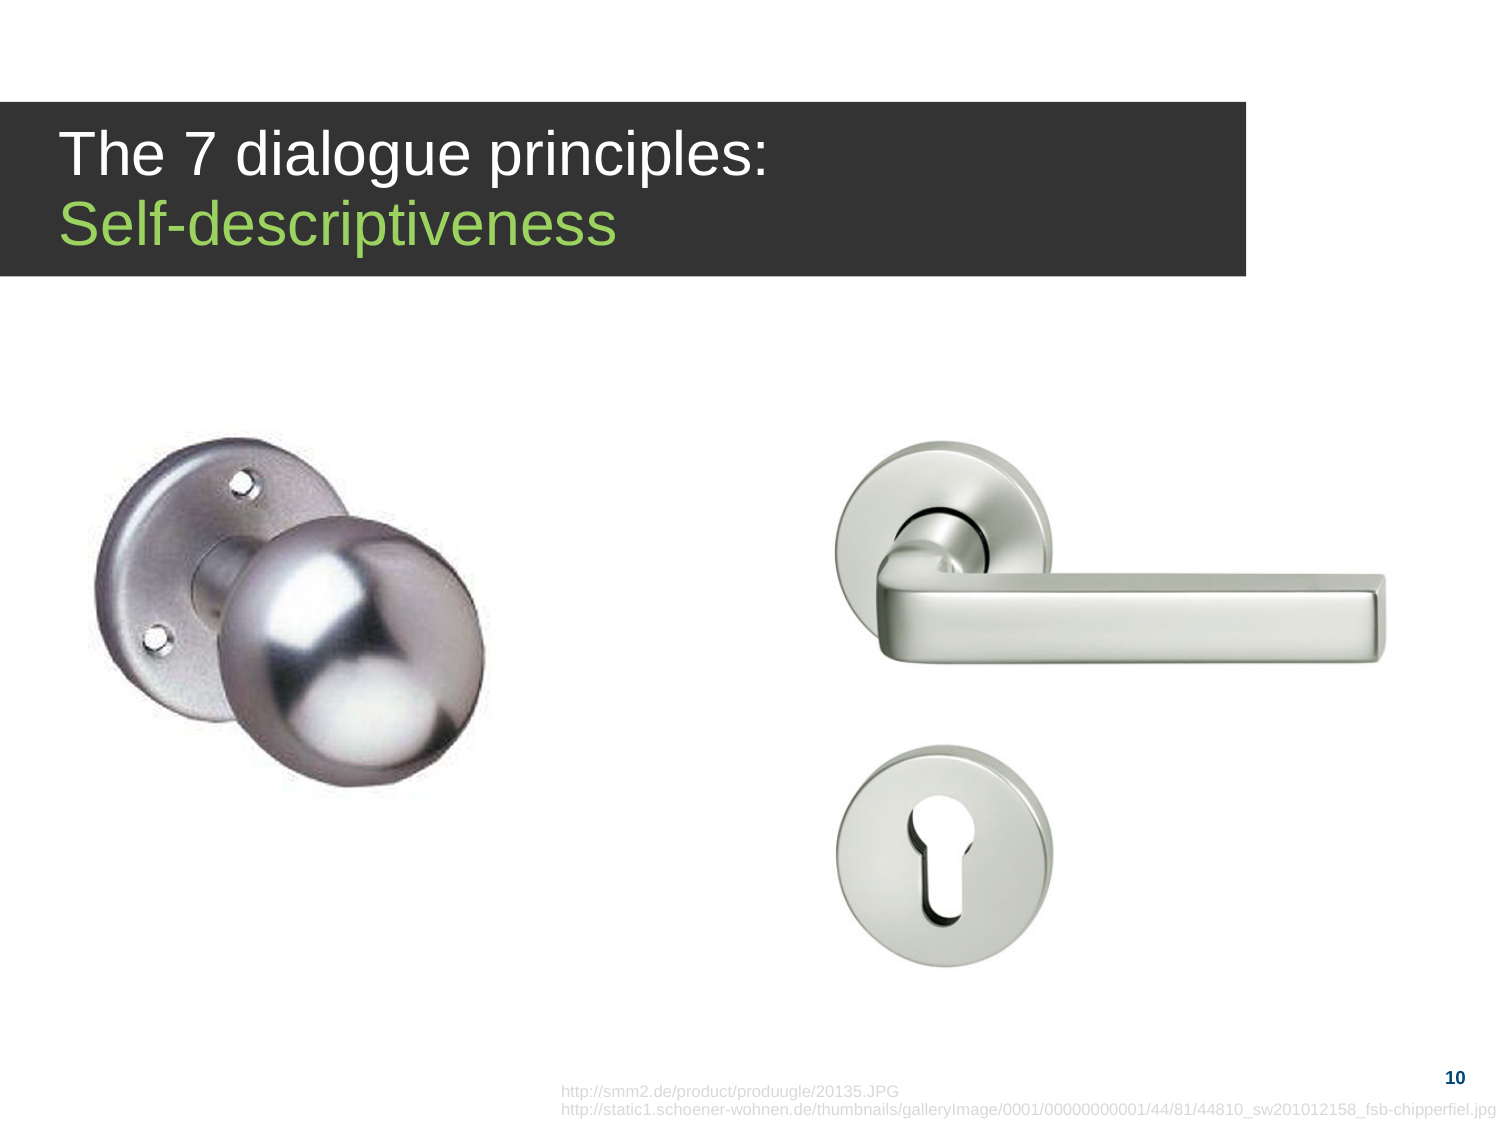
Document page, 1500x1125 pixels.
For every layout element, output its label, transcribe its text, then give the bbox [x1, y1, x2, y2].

picture [88, 413, 491, 816]
picture [806, 436, 1400, 977]
text_box http://smm2.de/product/produugle/20135.JPG http://static1.schoener-wohnen.de/thumbnails/galleryImage/0001/00000000001/44/81/44810_sw201012158_fsb-chipperfiel.jpg [549, 1070, 1500, 1125]
text_box The 7 dialogue principles: Self-descriptiveness [0, 101, 1247, 277]
